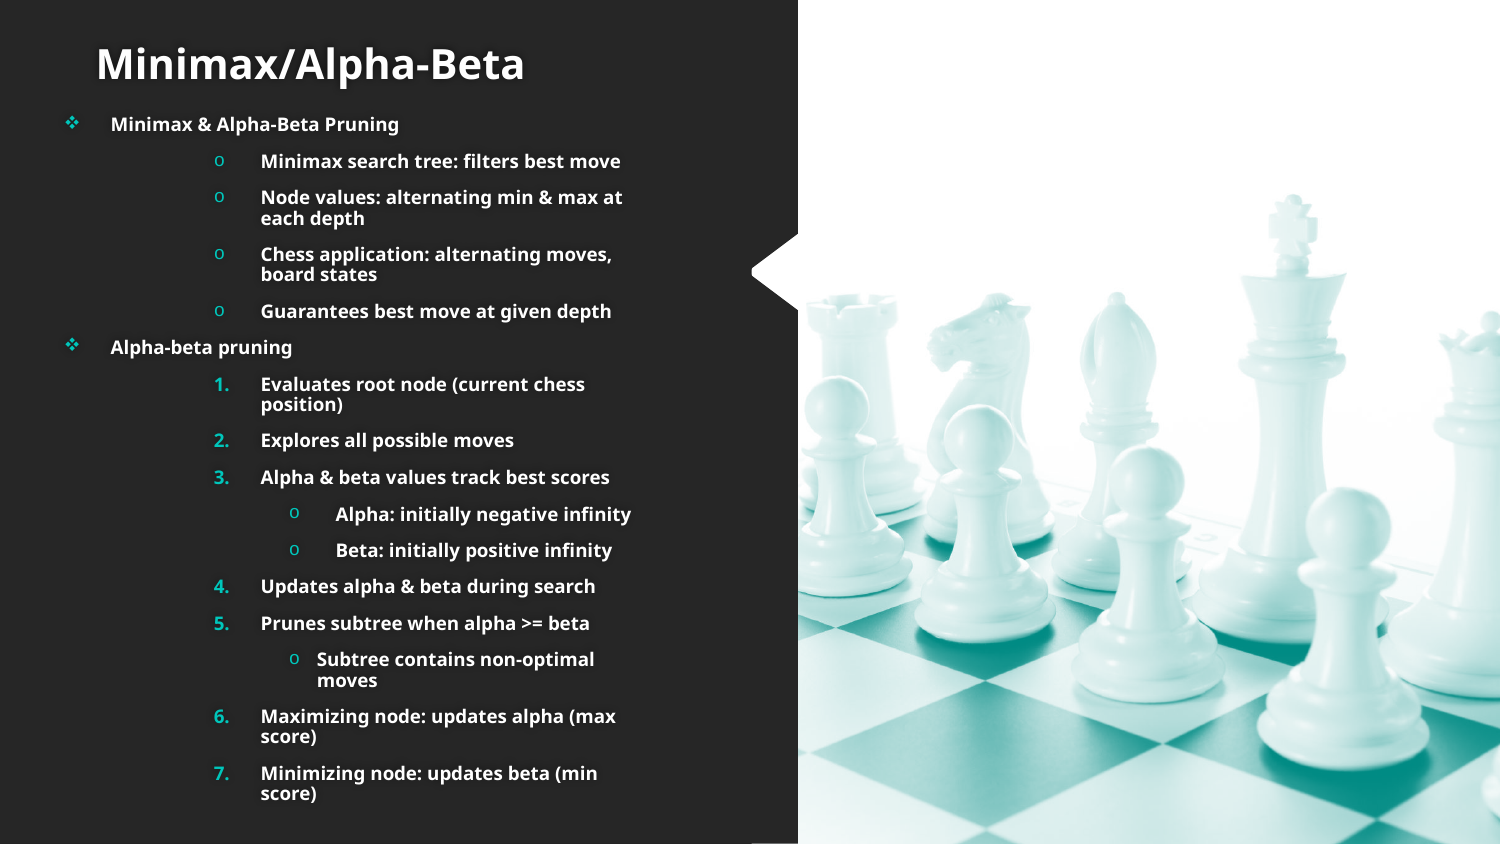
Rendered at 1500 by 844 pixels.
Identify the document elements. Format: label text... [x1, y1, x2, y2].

picture [751, 0, 1500, 844]
title Minimax/Alpha-Beta [80, 0, 705, 97]
list Minimax & Alpha-Beta Pruning Minimax search tree: filters best move Node values: alternating min & max at each depth Chess application: alternating moves, board states Guarantees best move at given depth Alpha-beta pruning Evaluates root node (current chess position) Explores all possible moves Alpha & beta values track best scores Alpha: initially negative infinity Beta: initially positive infinity Updates alpha & beta during search Prunes subtree when alpha >= beta Subtree contains non-optimal moves Maximizing node: updates alpha (max score) Minimizing node: updates beta (min score) [48, 255, 671, 702]
text_box [0, 0, 751, 844]
